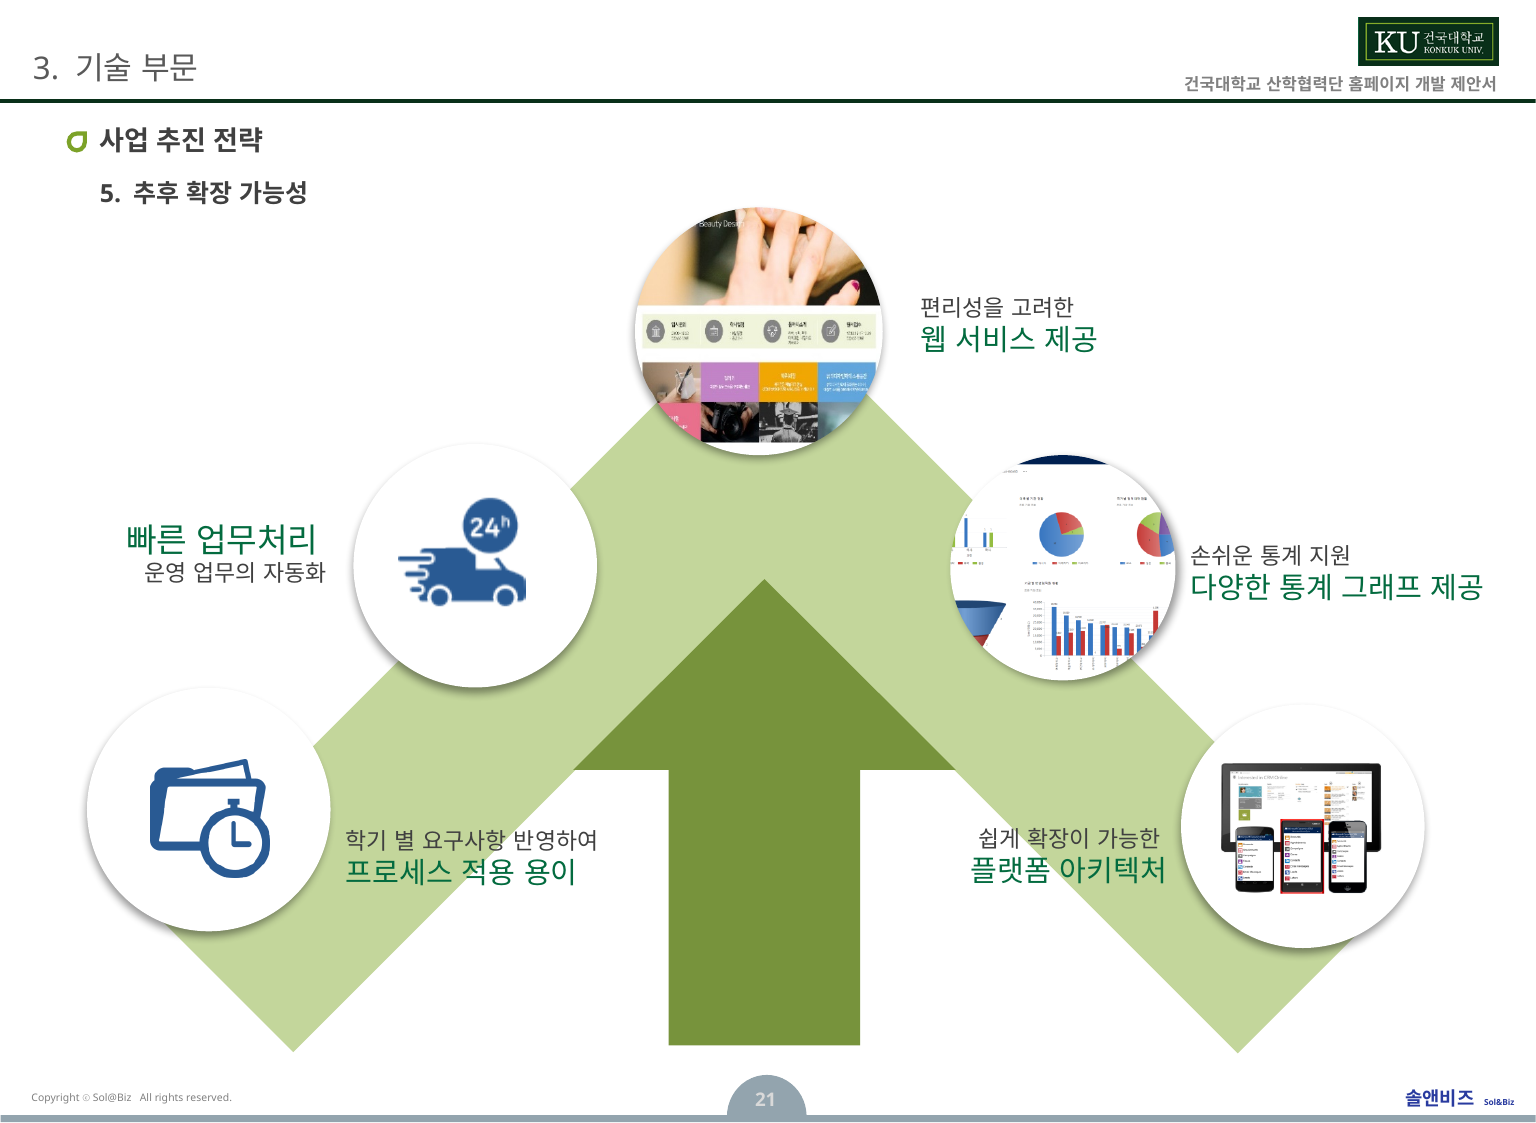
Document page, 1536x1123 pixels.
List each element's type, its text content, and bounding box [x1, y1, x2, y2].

text_box 5. 추후 확장 가능성 [100, 177, 861, 208]
text_box 편리성을 고려한 웹 서비스 제공 [905, 286, 1176, 364]
text_box [179, 863, 452, 1055]
text_box [84, 685, 333, 934]
text_box [315, 399, 1214, 819]
picture [1358, 17, 1499, 66]
text_box [632, 205, 885, 458]
text_box 빠른 업무처리 운영 업무의 자동화 [38, 511, 343, 594]
text_box 손쉬운 통계 지원 다양한 통계 그래프 제공 [1179, 534, 1534, 612]
text_box [351, 441, 600, 690]
text_box 쉽게 확장이 가능한 플랫폼 아키텍처 [912, 817, 1183, 895]
picture [1220, 759, 1383, 896]
picture [398, 488, 526, 617]
text_box [1076, 883, 1338, 1056]
picture [150, 758, 270, 878]
picture [949, 454, 1176, 681]
text_box [1178, 702, 1427, 951]
text_box 학기 별 요구사항 반영하여 프로세스 적용 용이 [330, 819, 635, 897]
text_box [571, 576, 958, 1048]
title 사업 추진 전략 [99, 123, 1534, 157]
